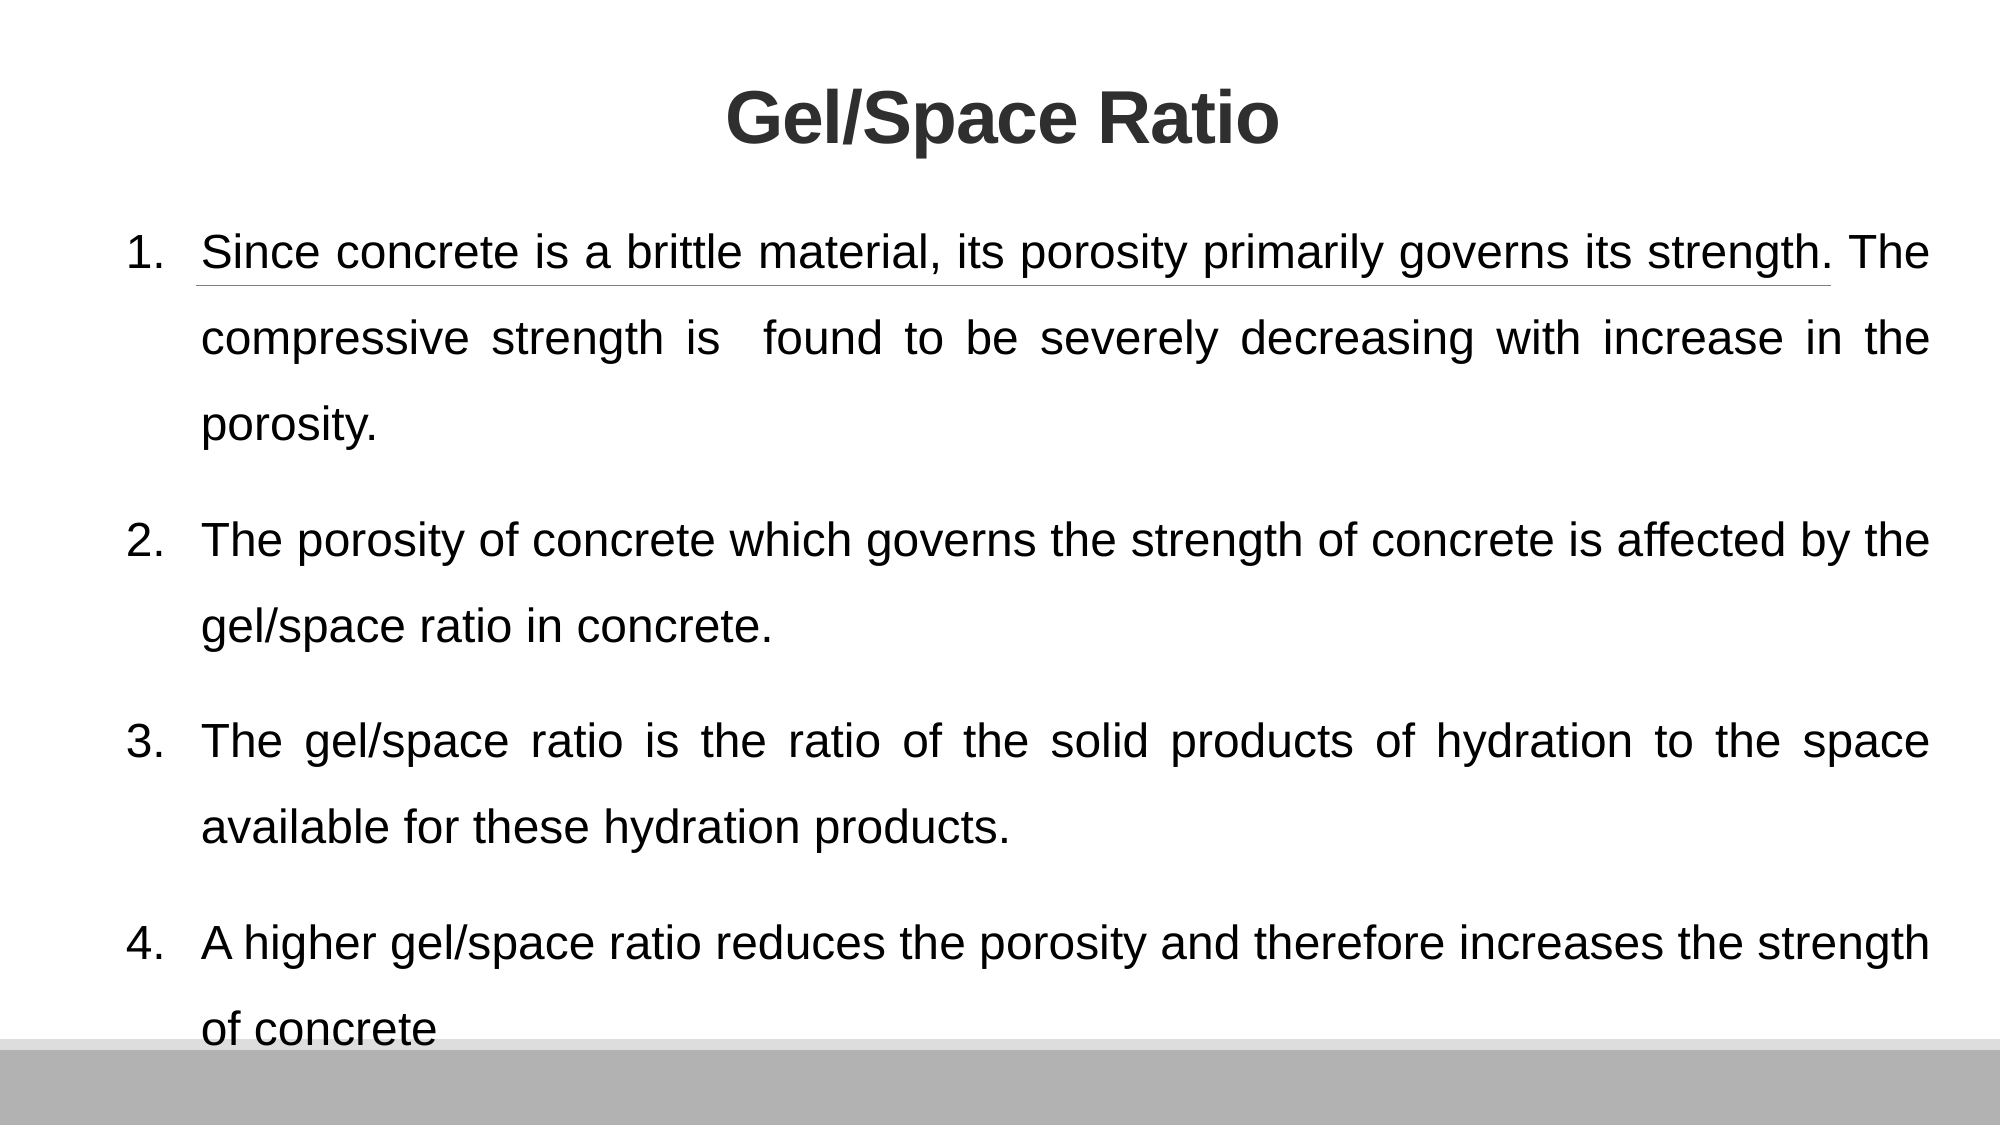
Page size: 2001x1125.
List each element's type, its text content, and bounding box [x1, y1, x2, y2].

list Since concrete is a brittle material, its porosity primarily governs its strength. The compressive strength is found to be severely decreasing with increase in the porosity. The porosity of concrete which governs the strength of concrete is affected by the gel/space ratio in concrete. The gel/space ratio is the ratio of the solid products of hydration to the space available for these hydration products. A higher gel/space ratio reduces the porosity and therefore increases the strength of concrete [125, 184, 1936, 767]
title Gel/Space Ratio [178, 54, 1829, 167]
